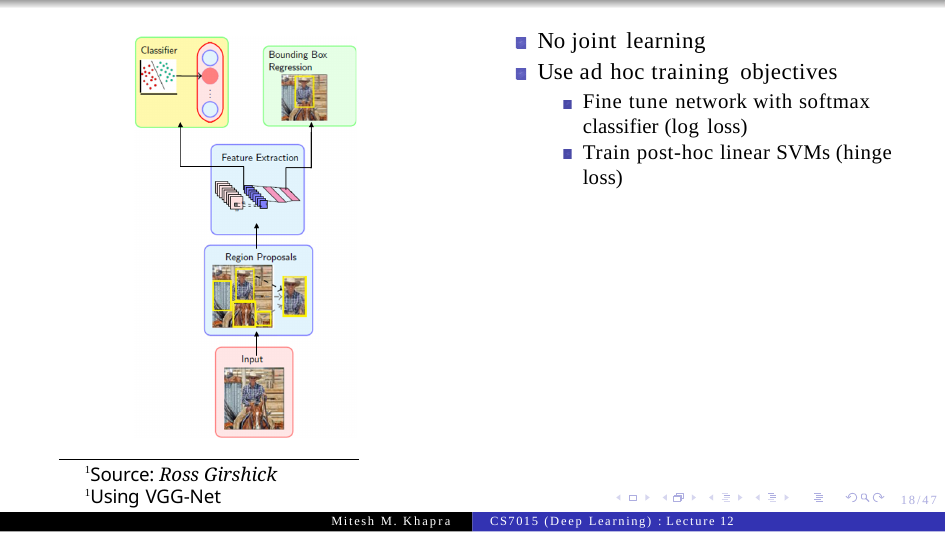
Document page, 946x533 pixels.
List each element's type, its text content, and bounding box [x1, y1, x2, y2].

text_box 1Source: Ross Girshick 1Using VGG-Net [82, 461, 281, 508]
text_box [563, 100, 572, 109]
text_box [134, 36, 357, 438]
text_box 18/47 [898, 493, 941, 508]
text_box [563, 149, 572, 159]
text_box [515, 37, 527, 49]
title No joint learning Use ad hoc training objectives [535, 19, 842, 115]
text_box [0, 511, 946, 532]
text_box [515, 68, 527, 80]
text_box Fine tune network with softmax classifier (log loss) Train post-hoc linear SVMs (hinge loss) [580, 85, 908, 189]
text_box [0, 0, 945, 8]
